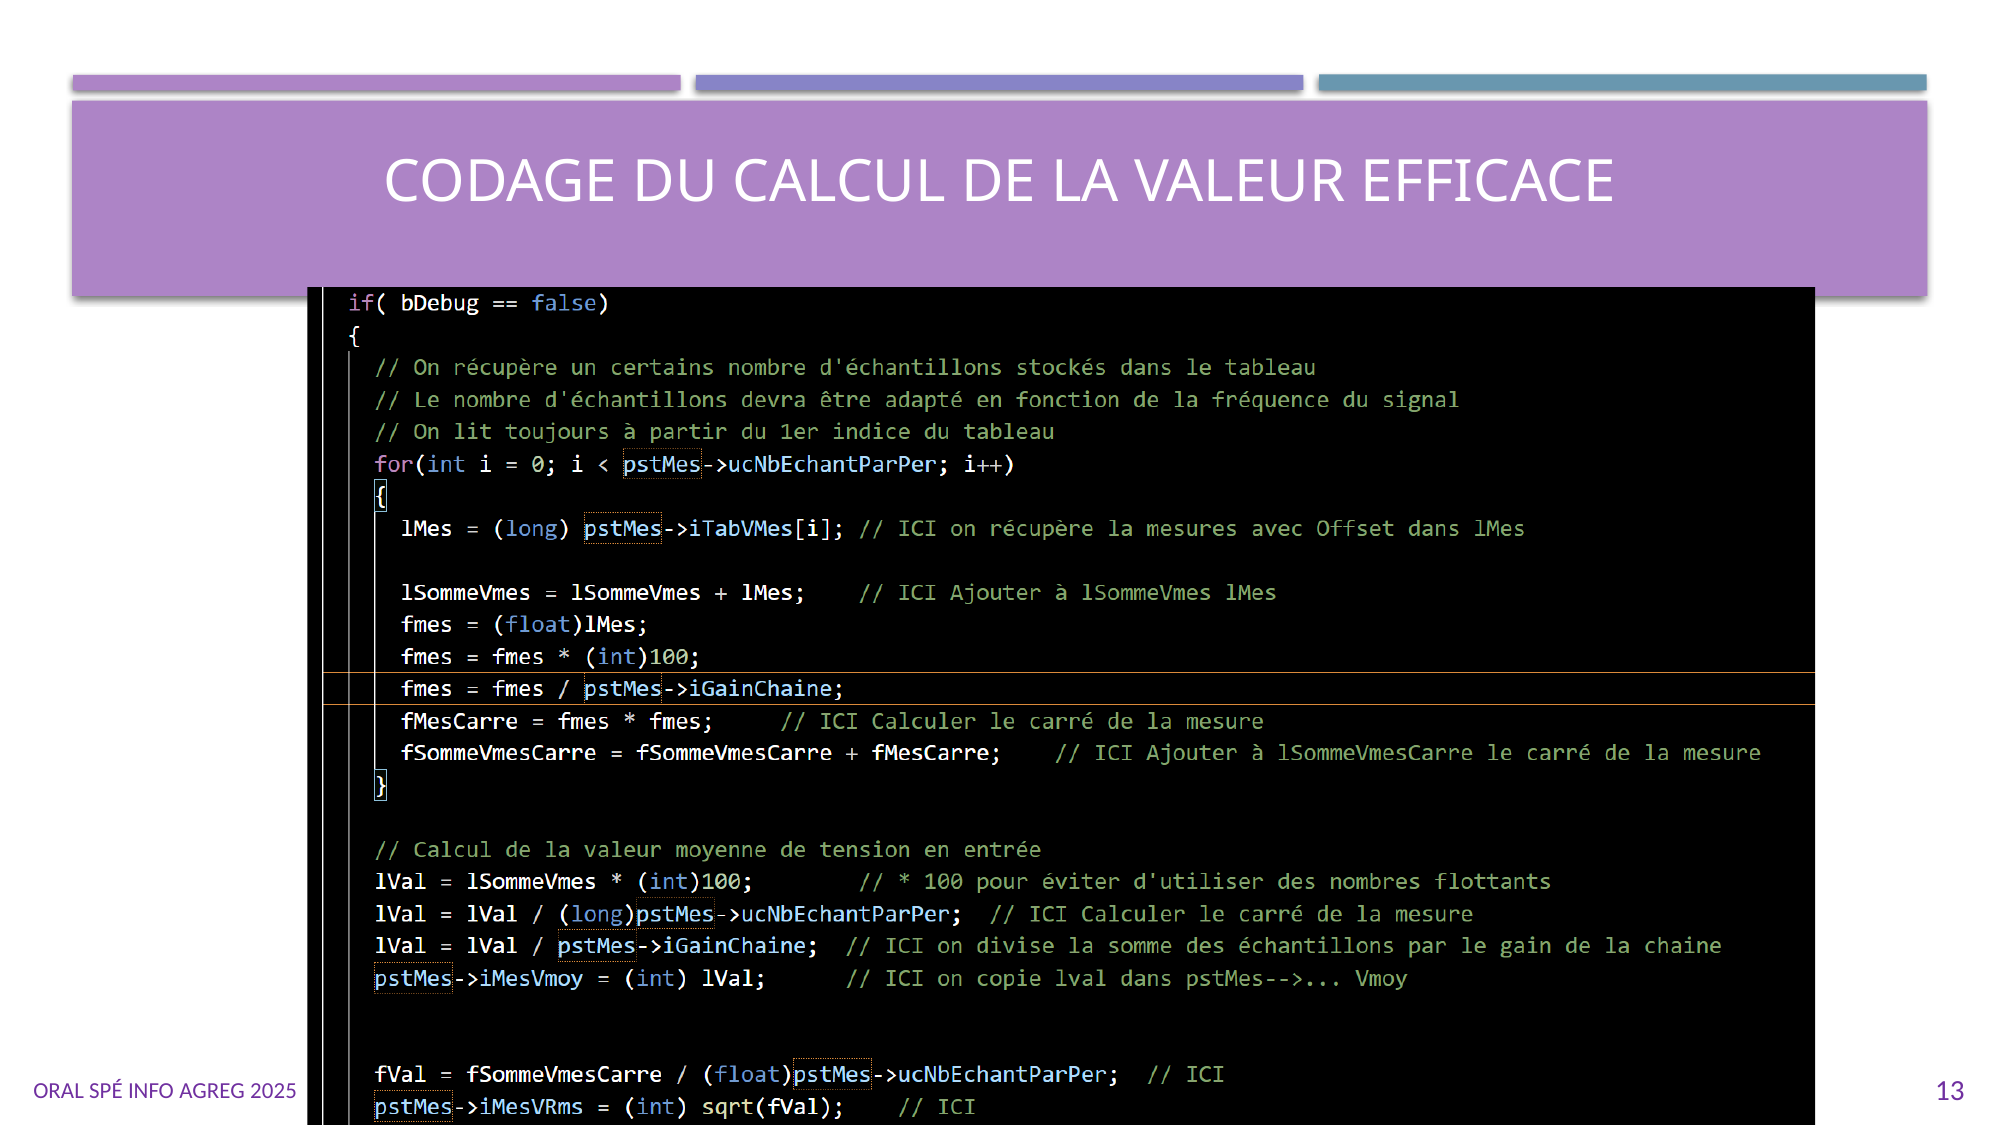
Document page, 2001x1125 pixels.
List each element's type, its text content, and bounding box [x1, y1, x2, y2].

title Codage du calcul de la valeur efficace [95, 125, 1905, 221]
slide_number 13 [1920, 1058, 1994, 1119]
footer Oral Spé Info Agreg 2025 [18, 1058, 302, 1119]
picture [306, 286, 1816, 1125]
